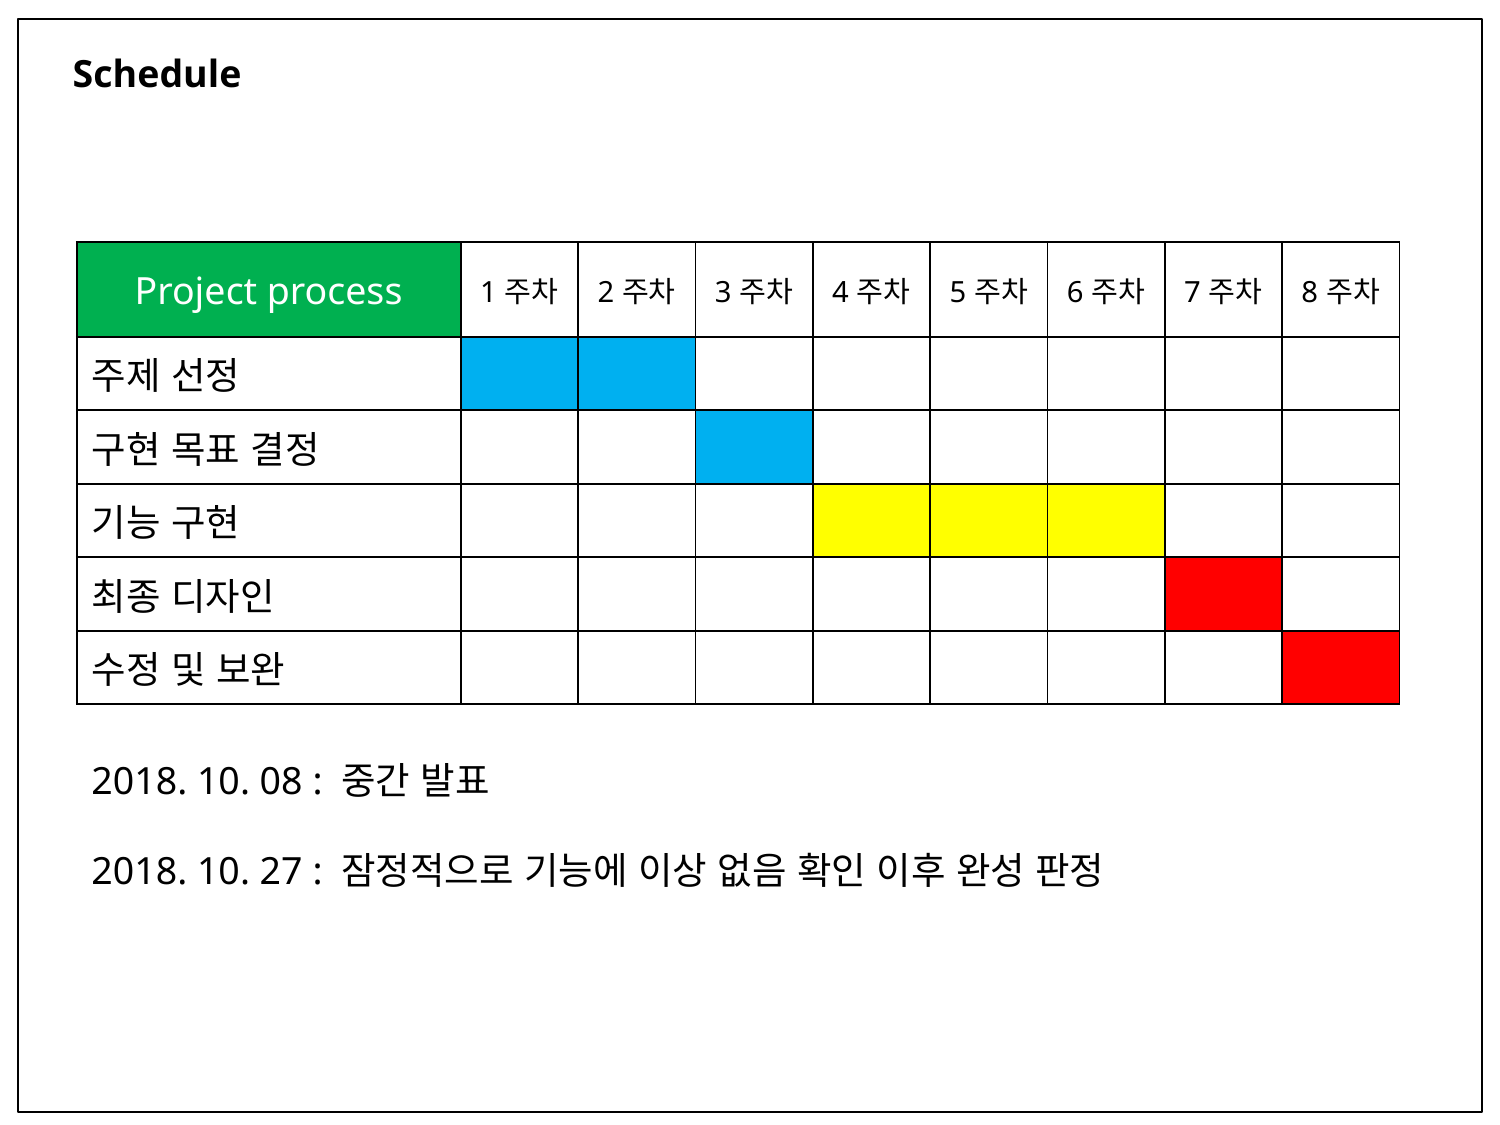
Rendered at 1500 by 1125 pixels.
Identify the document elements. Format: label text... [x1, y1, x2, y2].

table_cell [1048, 338, 1164, 409]
text_box [16, 17, 1484, 1114]
table_cell [1166, 338, 1281, 409]
table_cell [1048, 485, 1164, 556]
table_cell [462, 558, 577, 630]
table_cell [1166, 558, 1281, 630]
table_cell [1048, 632, 1164, 703]
table_cell [931, 632, 1047, 703]
table_header 4주차 [814, 243, 929, 336]
table_cell [931, 485, 1047, 556]
table_cell [579, 558, 695, 630]
table_cell [1283, 558, 1399, 630]
table_cell [1283, 338, 1399, 409]
table_header Project process [78, 243, 460, 336]
table_cell [696, 338, 812, 409]
table_cell [814, 338, 929, 409]
table_cell [814, 485, 929, 556]
table_header 1주차 [462, 243, 577, 336]
table_header 7주차 [1166, 243, 1281, 336]
table_cell [1048, 411, 1164, 483]
table_header 2주차 [579, 243, 695, 336]
table_cell [814, 411, 929, 483]
table_cell [579, 338, 695, 409]
table_cell [696, 485, 812, 556]
table_cell [462, 411, 577, 483]
table_header 6주차 [1048, 243, 1164, 336]
table_cell [1283, 632, 1399, 703]
table_cell [696, 411, 812, 483]
table_header 8주차 [1283, 243, 1399, 336]
table_cell [931, 411, 1047, 483]
table_cell [579, 632, 695, 703]
table_cell 기능 구현 [78, 485, 460, 556]
table_cell [696, 632, 812, 703]
table_cell [579, 411, 695, 483]
text_box Schedule [57, 42, 421, 103]
table_cell [1166, 411, 1281, 483]
table_cell [462, 485, 577, 556]
table_cell [931, 338, 1047, 409]
table_cell 구현 목표 결정 [78, 411, 460, 483]
table_cell 최종 디자인 [78, 558, 460, 630]
table_header 5주차 [931, 243, 1047, 336]
table_cell [462, 338, 577, 409]
table_cell [1283, 411, 1399, 483]
table_cell [931, 558, 1047, 630]
table_cell [696, 558, 812, 630]
table_cell 수정 및 보완 [78, 632, 460, 703]
table_cell [814, 632, 929, 703]
table_cell [1166, 485, 1281, 556]
table_cell 주제 선정 [78, 338, 460, 409]
table_header 3주차 [696, 243, 812, 336]
table_cell [1166, 632, 1281, 703]
table_cell [1283, 485, 1399, 556]
table_cell [1048, 558, 1164, 630]
text_box 2018. 10. 08 : 중간 발표 2018. 10. 27 : 잠정적으로 기능에 이상 없음 확인 이후 완성 판정 [76, 749, 1317, 900]
table_cell [814, 558, 929, 630]
table_cell [462, 632, 577, 703]
table_cell [579, 485, 695, 556]
